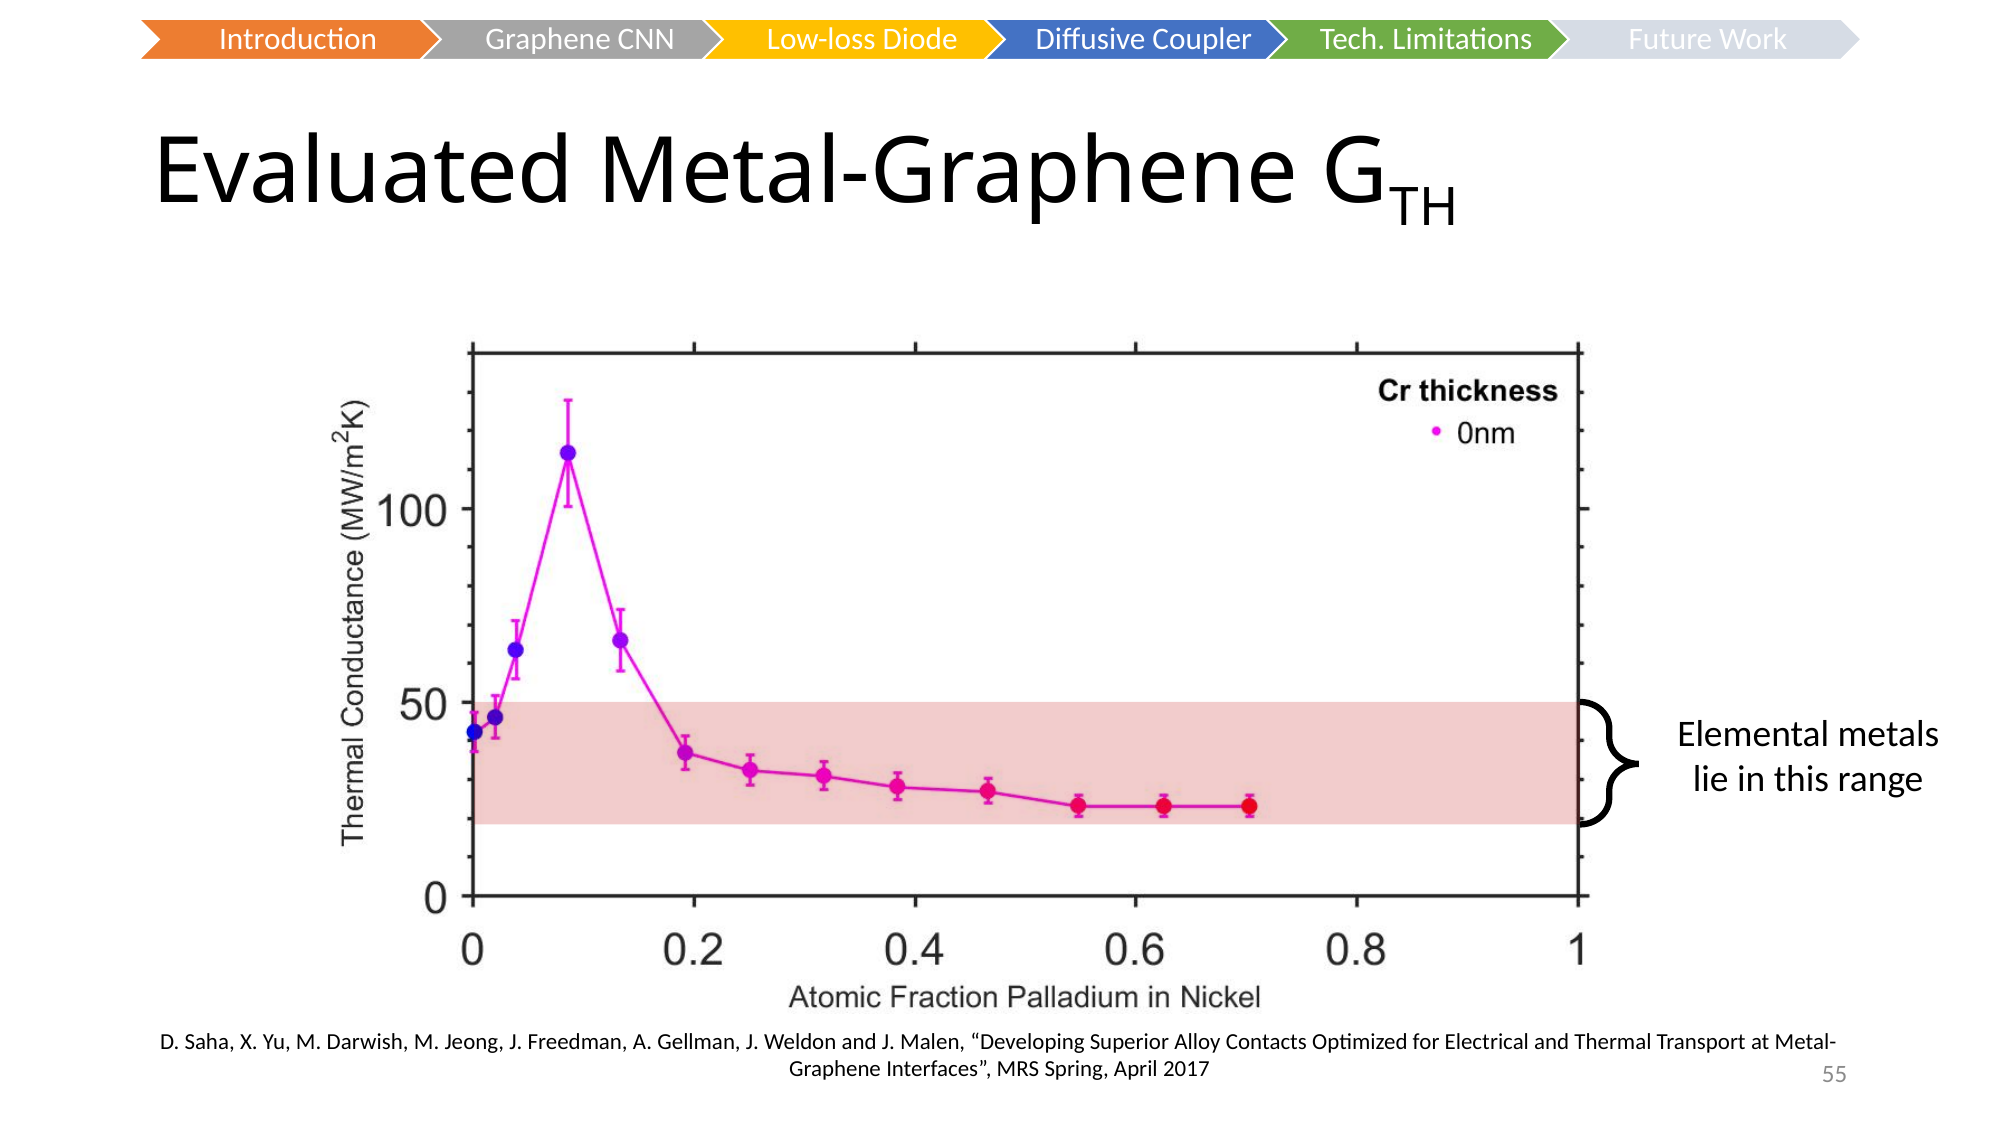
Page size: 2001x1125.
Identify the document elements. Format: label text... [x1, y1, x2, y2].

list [287, 299, 1713, 1014]
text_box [137, 18, 1863, 60]
slide_number 55 [1412, 1042, 1863, 1103]
text_box D. Saha, X. Yu, M. Darwish, M. Jeong, J. Freedman, A. Gellman, J. Weldon and J. Malen, “Developing Superior Alloy Contacts Optimized for Electrical and Thermal Transport at Metal-Graphene Interfaces”, MRS Spring, April 2017 [137, 1018, 1863, 1089]
text_box Elemental metals lie in this range [1713, 701, 1965, 807]
title Evaluated Metal-Graphene GTH [137, 60, 1863, 278]
